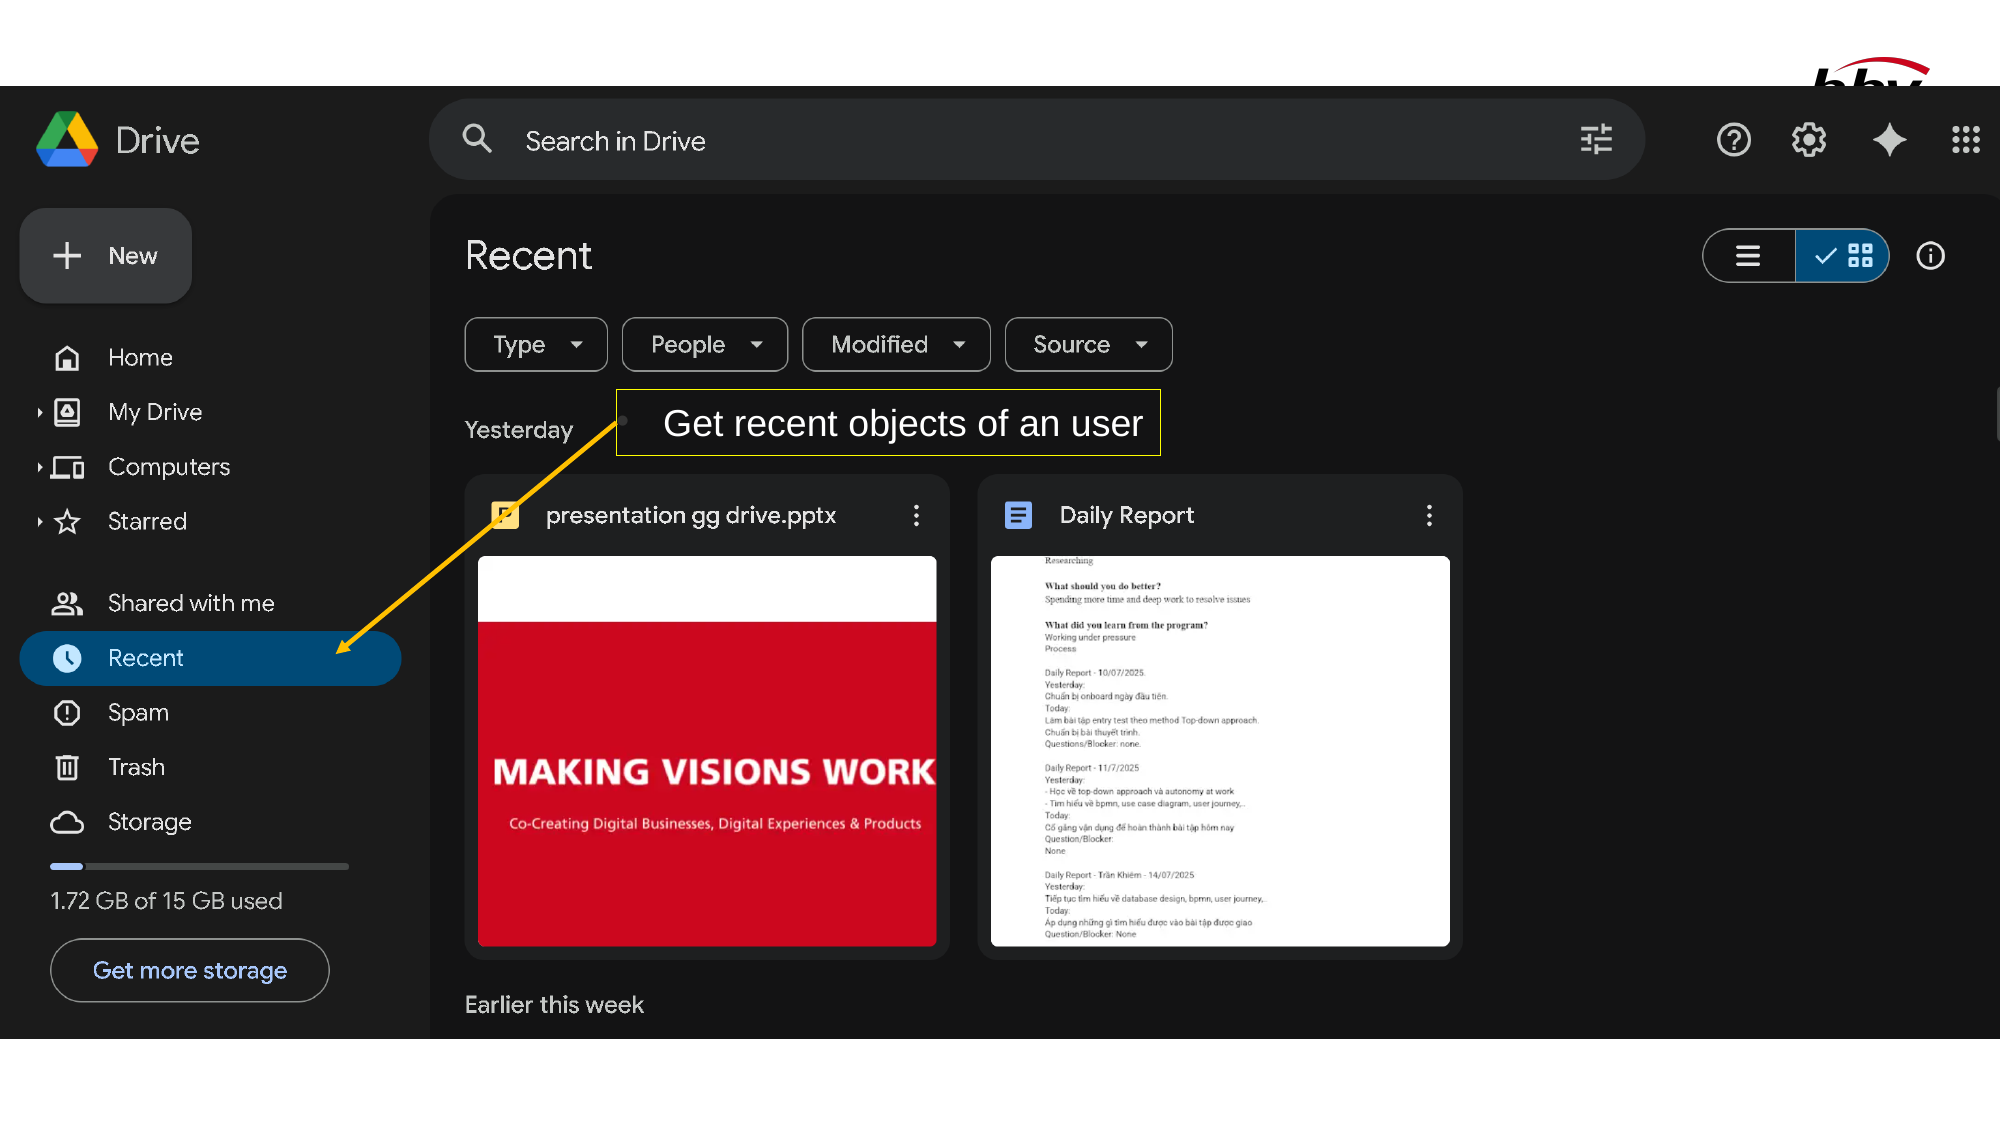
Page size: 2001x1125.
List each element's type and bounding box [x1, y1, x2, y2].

picture [0, 57, 2000, 1039]
text_box [335, 422, 617, 655]
